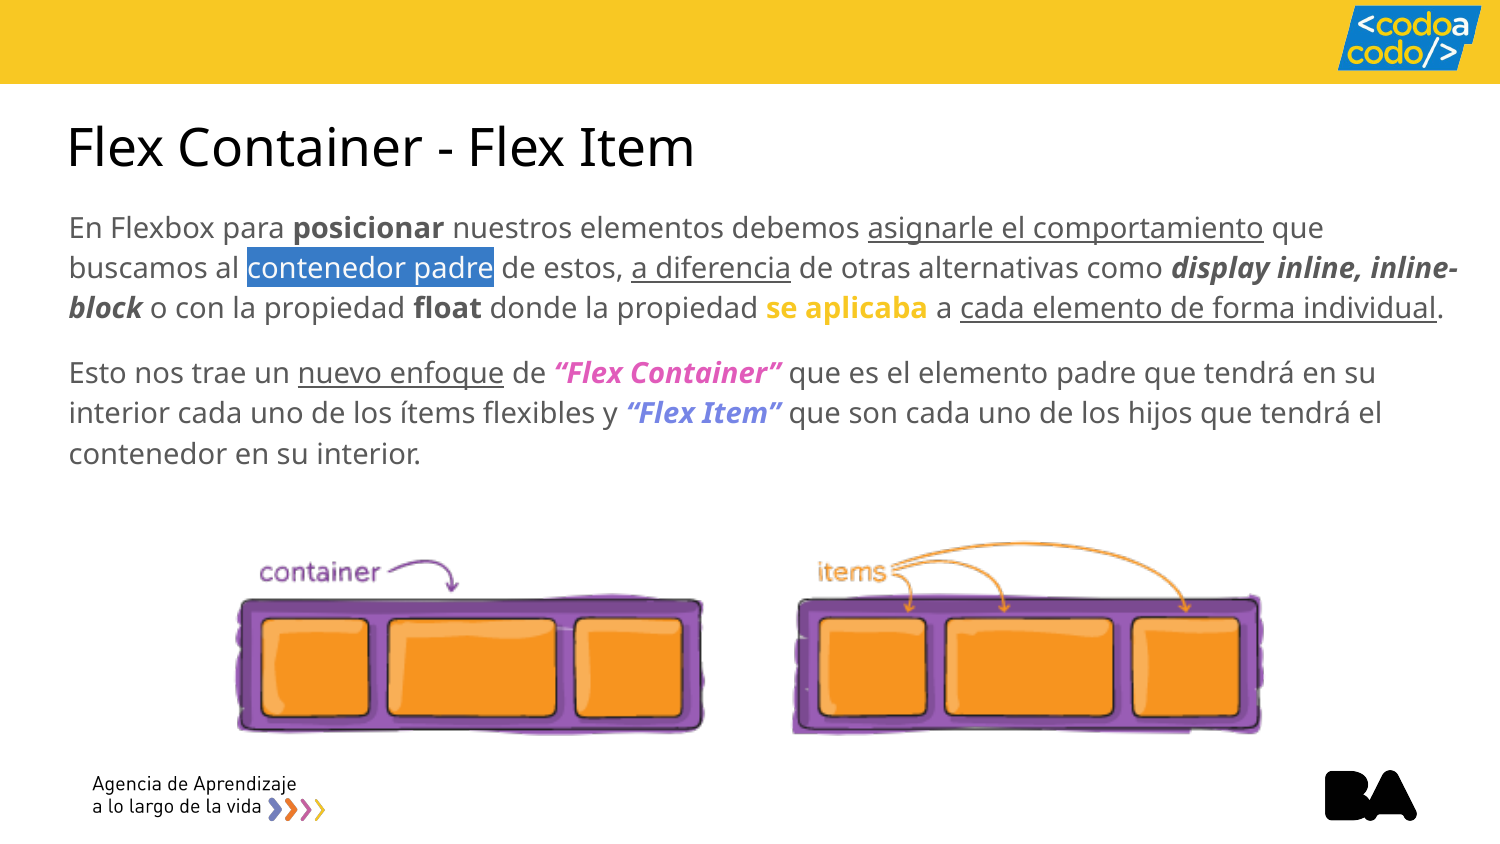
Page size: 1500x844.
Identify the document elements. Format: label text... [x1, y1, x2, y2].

picture [765, 534, 1292, 743]
list En Flexbox para posicionar nuestros elementos debemos asignarle el comportamiento que buscamos al contenedor padre de estos, a diferencia de otras alternativas como display inline, inline-block o con la propiedad float donde la propiedad se aplicaba a cada elemento de forma individual. Esto nos trae un nuevo enfoque de “Flex Container” que es el elemento padre que tendrá en su interior cada uno de los ítems flexibles y “Flex Item” que son cada uno de los hijos que tendrá el contenedor en su interior. [53, 189, 1476, 694]
picture [1325, 770, 1417, 821]
picture [70, 756, 344, 835]
title Flex Container - Flex Item [51, 98, 1449, 192]
picture [208, 534, 735, 743]
picture [1337, 5, 1482, 71]
